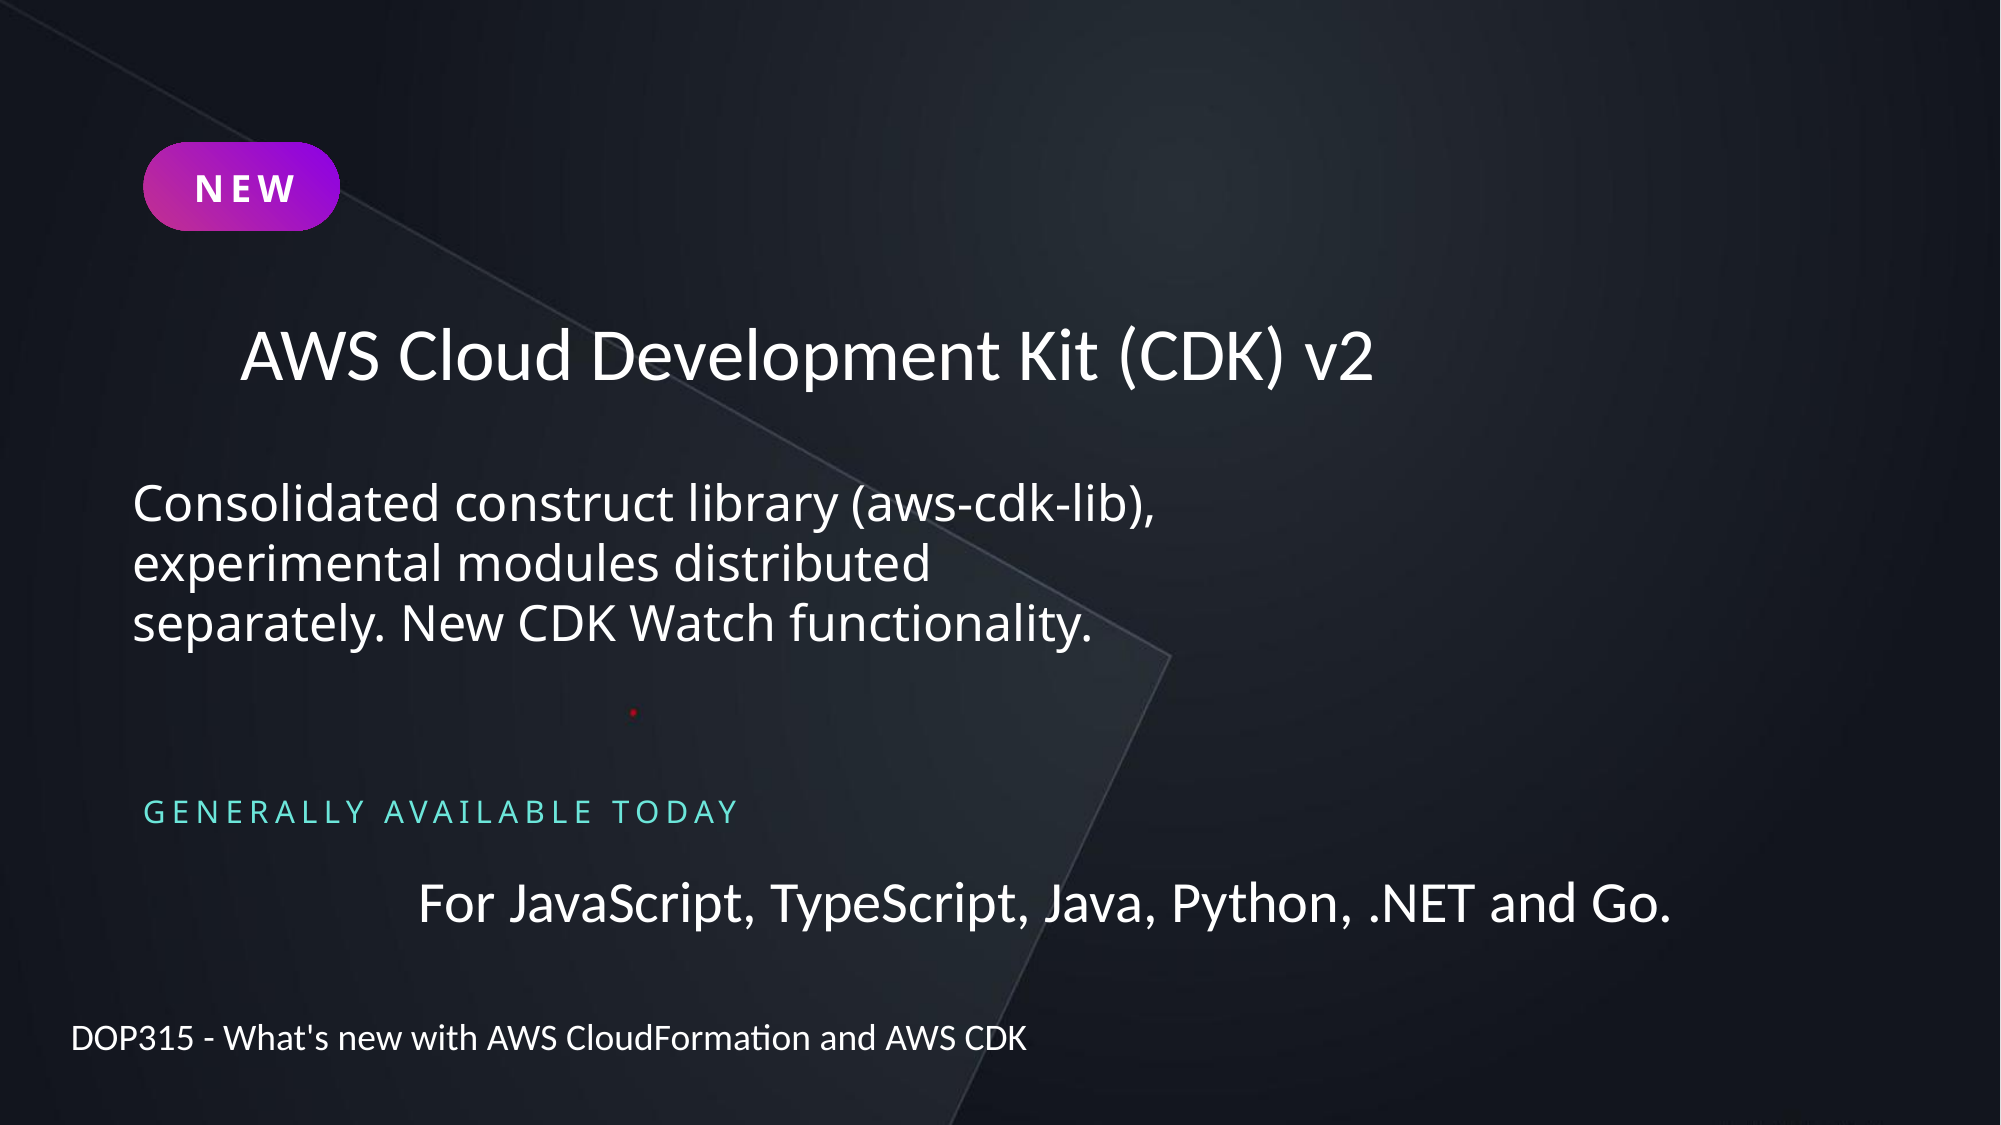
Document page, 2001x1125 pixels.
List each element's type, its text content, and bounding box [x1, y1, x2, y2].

text_box NEW [143, 142, 340, 231]
text_box Generally AVAILABLE TODAY [132, 724, 834, 830]
text_box DOP315 - What's new with AWS CloudFormation and AWS CDK [56, 1005, 1177, 1125]
picture [0, 0, 2001, 1125]
text_box Consolidated construct library (aws-cdk-lib), experimental modules distributed separately. New CDK Watch functionality. [132, 471, 1166, 652]
text_box AWS Cloud Development Kit (CDK) v2 [225, 298, 1392, 403]
text_box For JavaScript, TypeScript, Java, Python, .NET and Go. [178, 871, 1916, 936]
